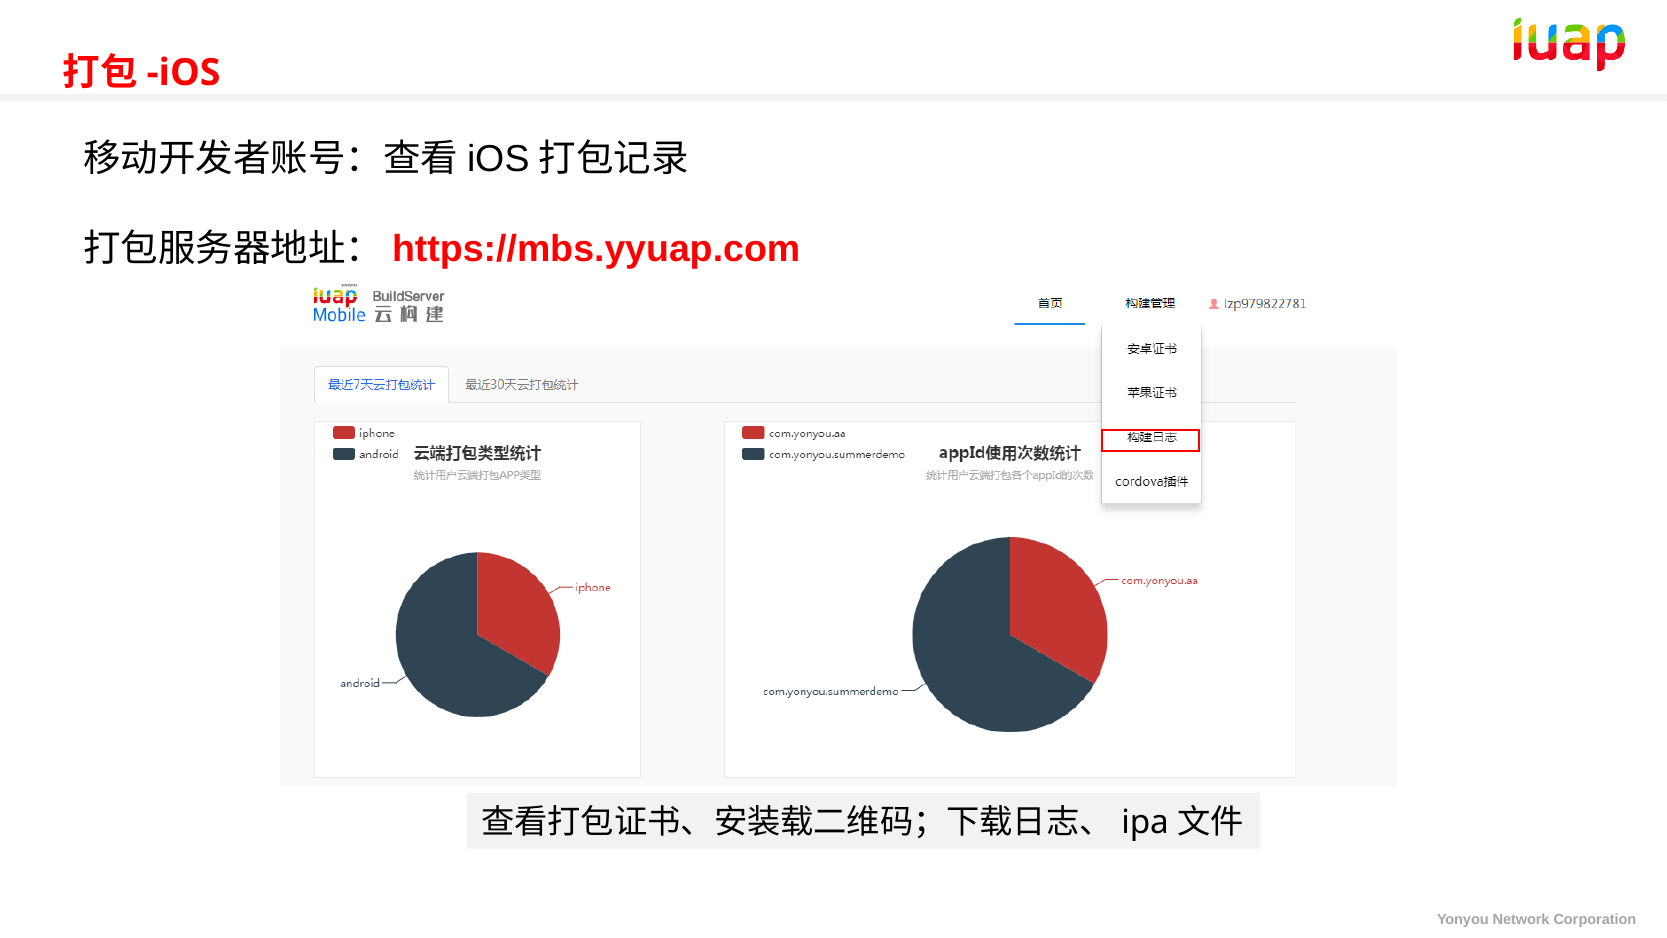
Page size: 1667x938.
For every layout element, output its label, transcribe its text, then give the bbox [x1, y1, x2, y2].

text_box 打包-iOS [47, 40, 1261, 93]
picture [1470, 0, 1667, 88]
text_box 移动开发者账号：查看iOS打包记录 打包服务器地址：https://mbs.yyuap.com [68, 126, 1428, 277]
text_box 查看打包证书、安装载二维码；下载日志、ipa文件 [465, 795, 1263, 851]
picture [280, 260, 1397, 787]
